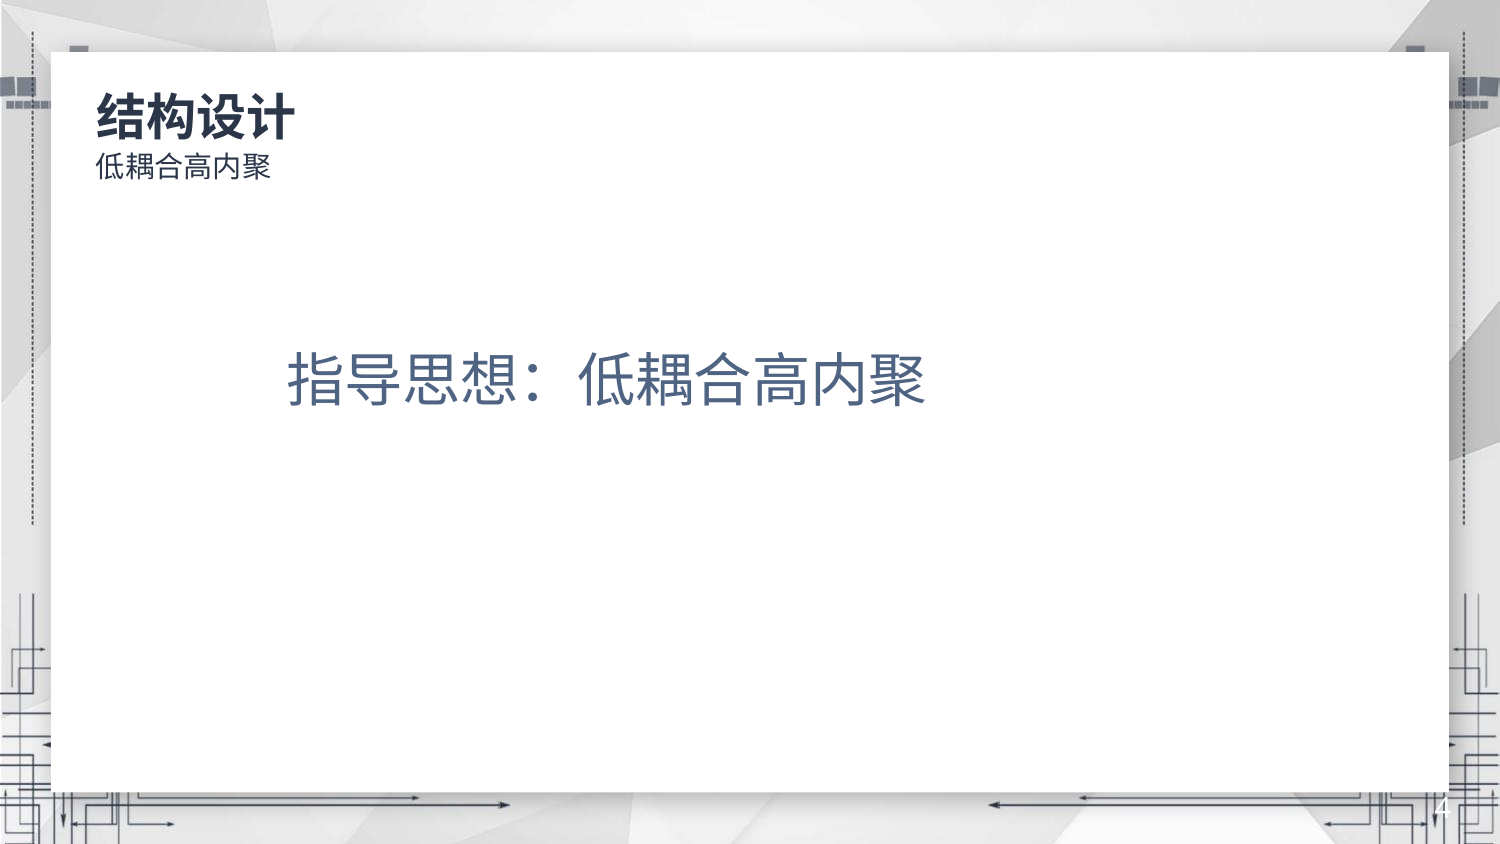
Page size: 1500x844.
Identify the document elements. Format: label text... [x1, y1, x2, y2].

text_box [95, 88, 413, 190]
text_box 4 [1391, 781, 1500, 832]
text_box 指导思想：低耦合高内聚 [271, 336, 942, 421]
picture [0, 0, 1500, 844]
